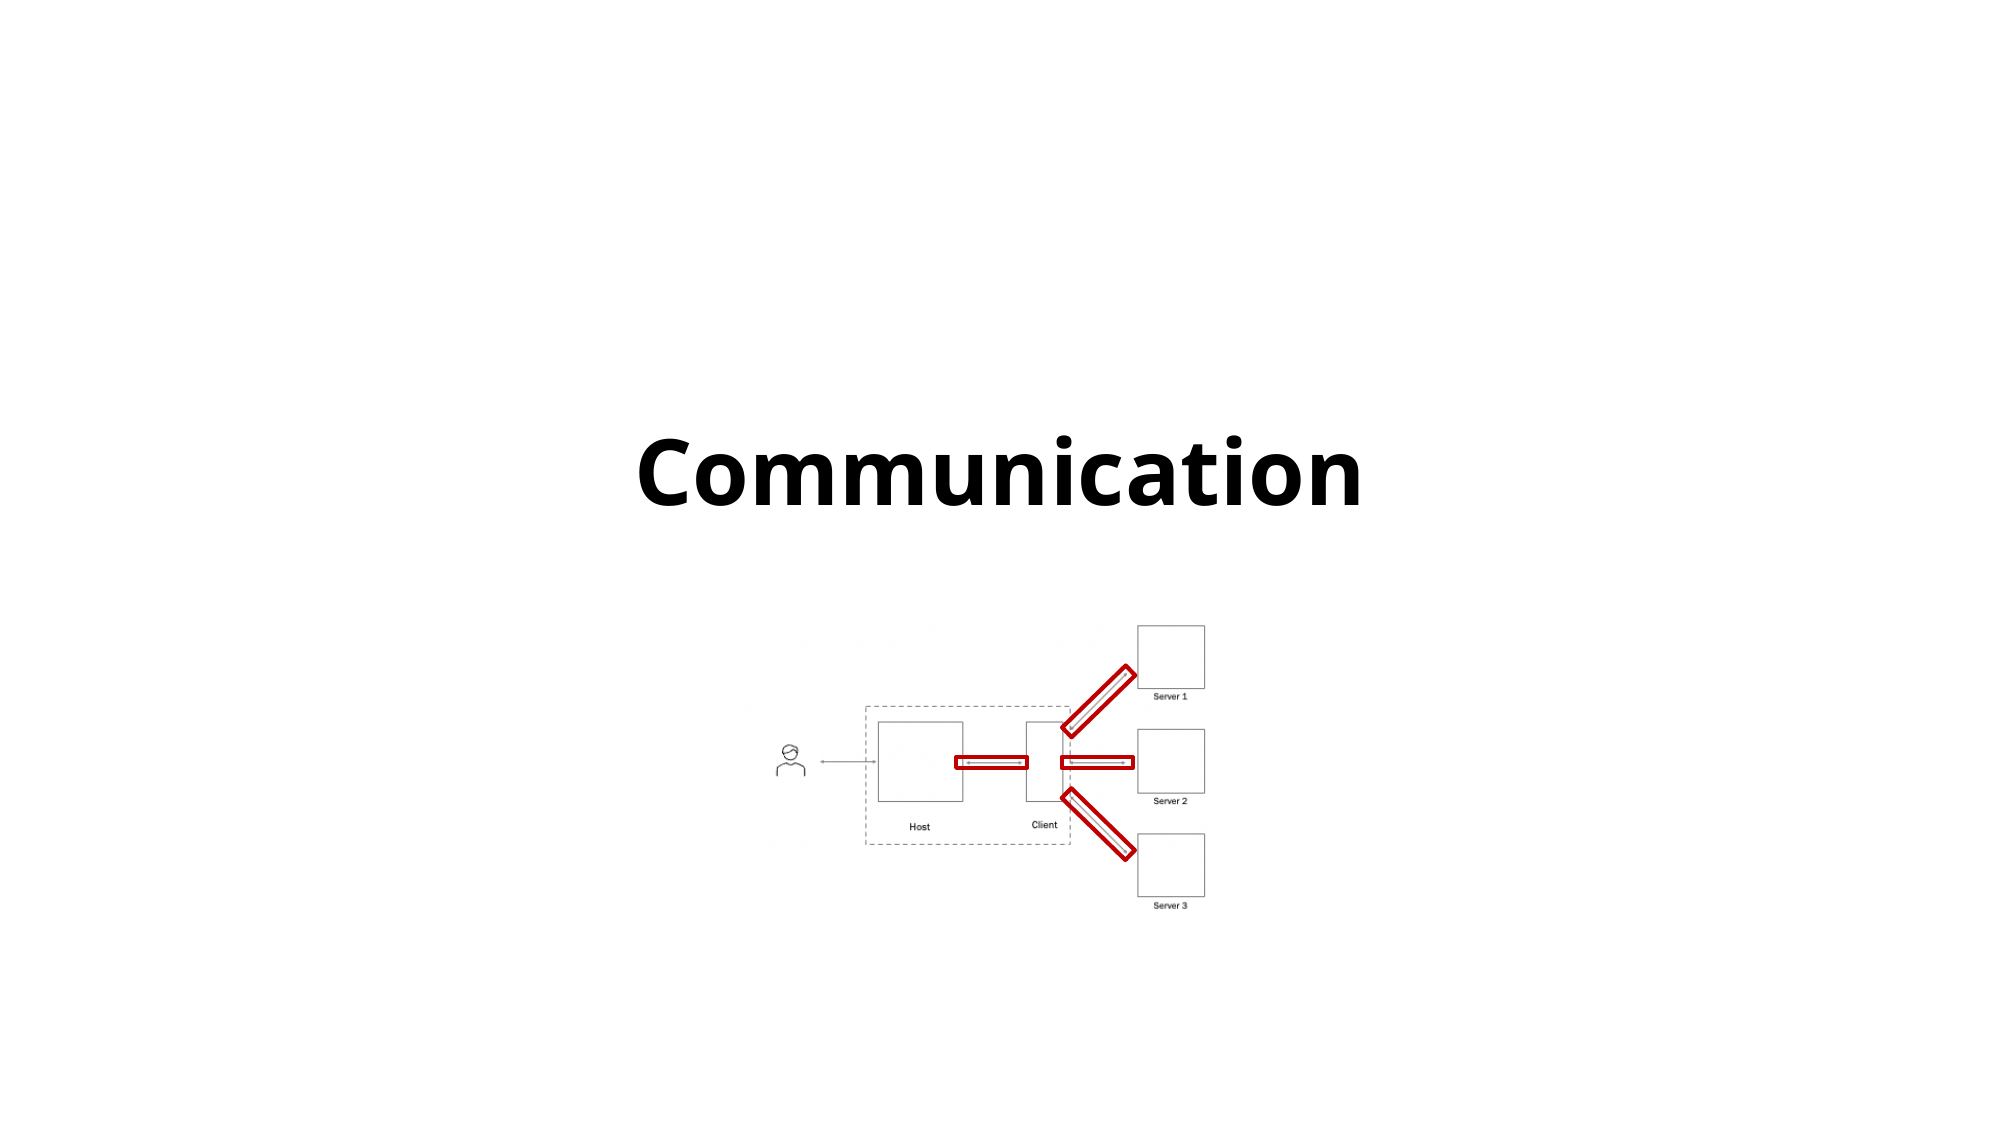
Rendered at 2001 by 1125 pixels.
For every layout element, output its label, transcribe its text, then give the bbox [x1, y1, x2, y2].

picture [731, 618, 1227, 915]
title Communication [99, 375, 1900, 563]
